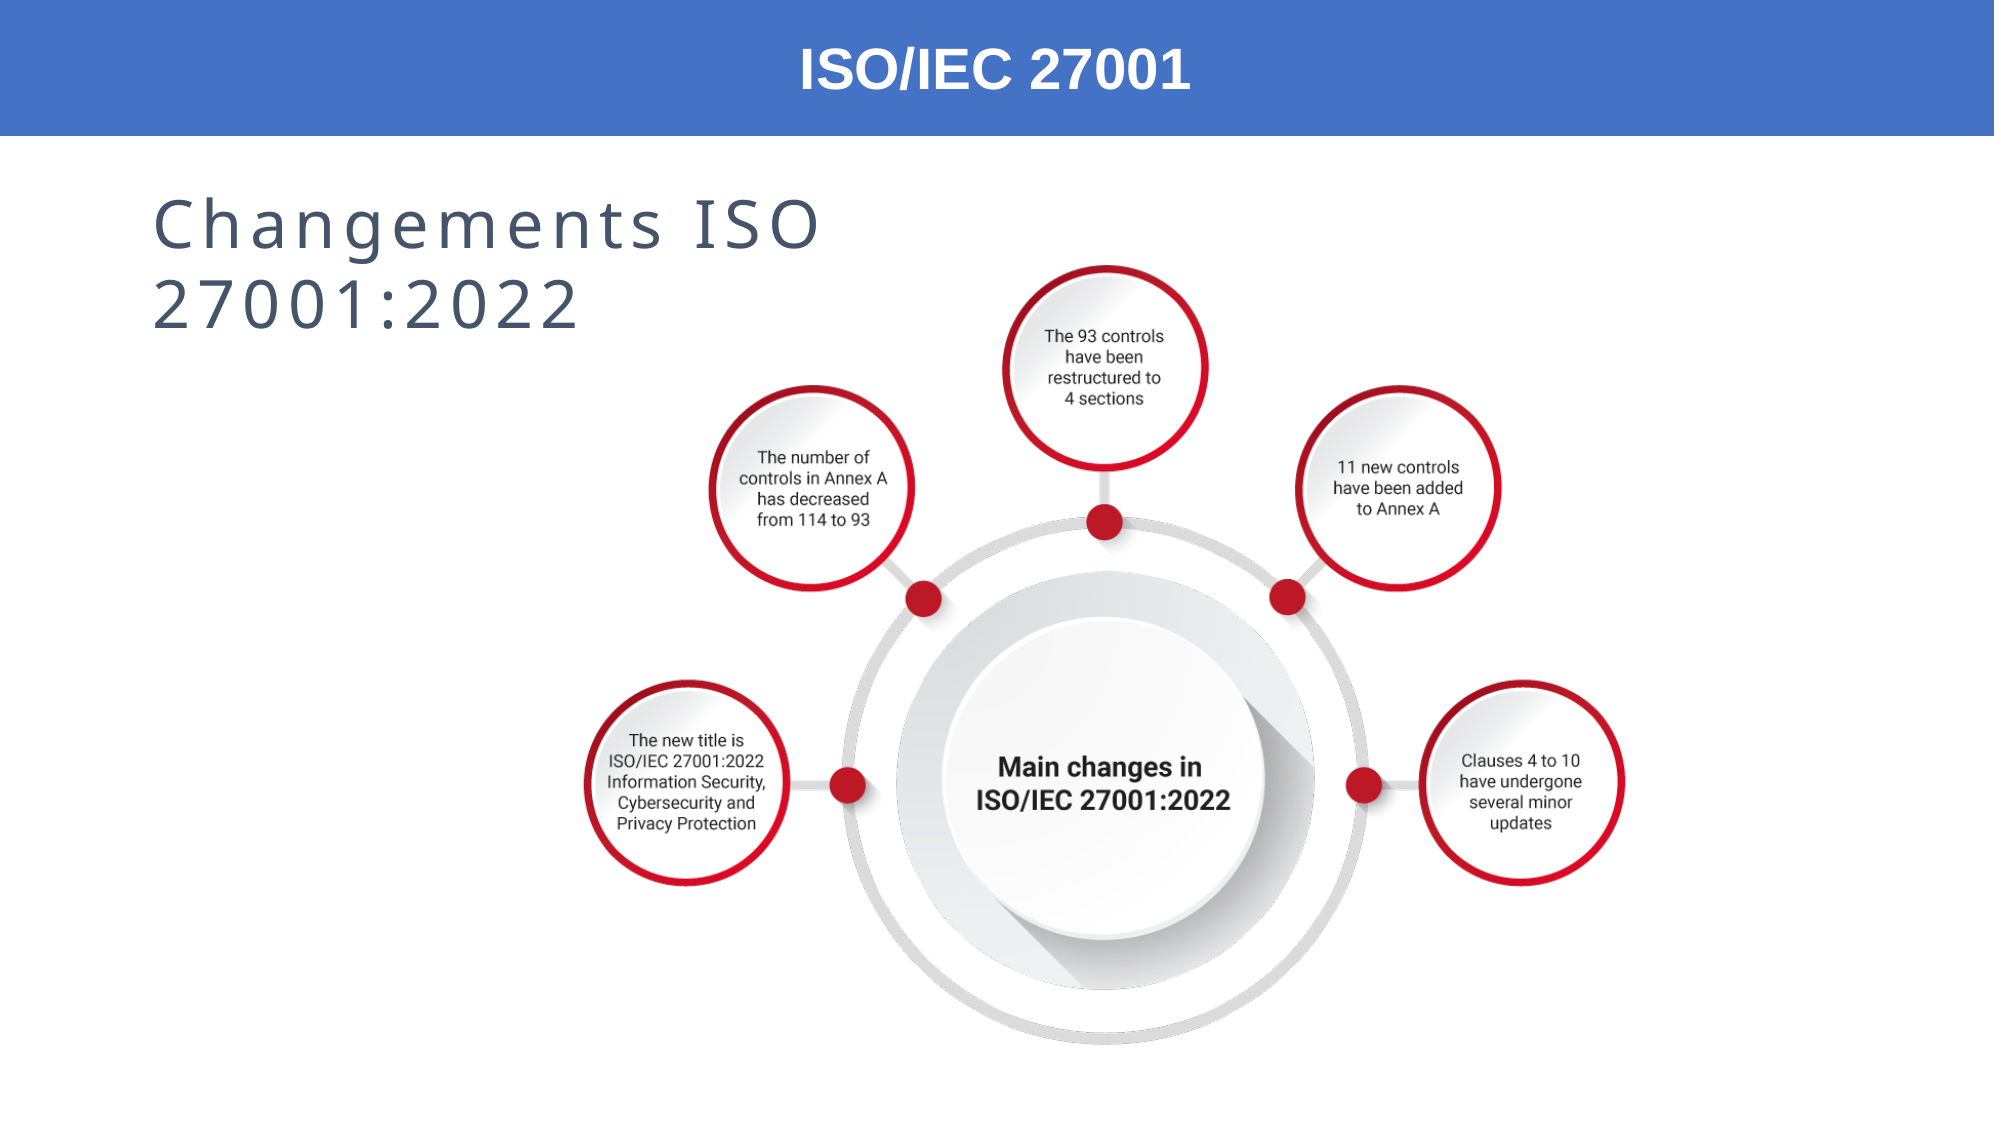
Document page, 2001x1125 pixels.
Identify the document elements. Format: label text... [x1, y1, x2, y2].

picture [551, 219, 1658, 1090]
text_box ISO/IEC 27001 [0, 0, 1997, 139]
title Changements ISO 27001:2022 [1, 167, 1063, 356]
